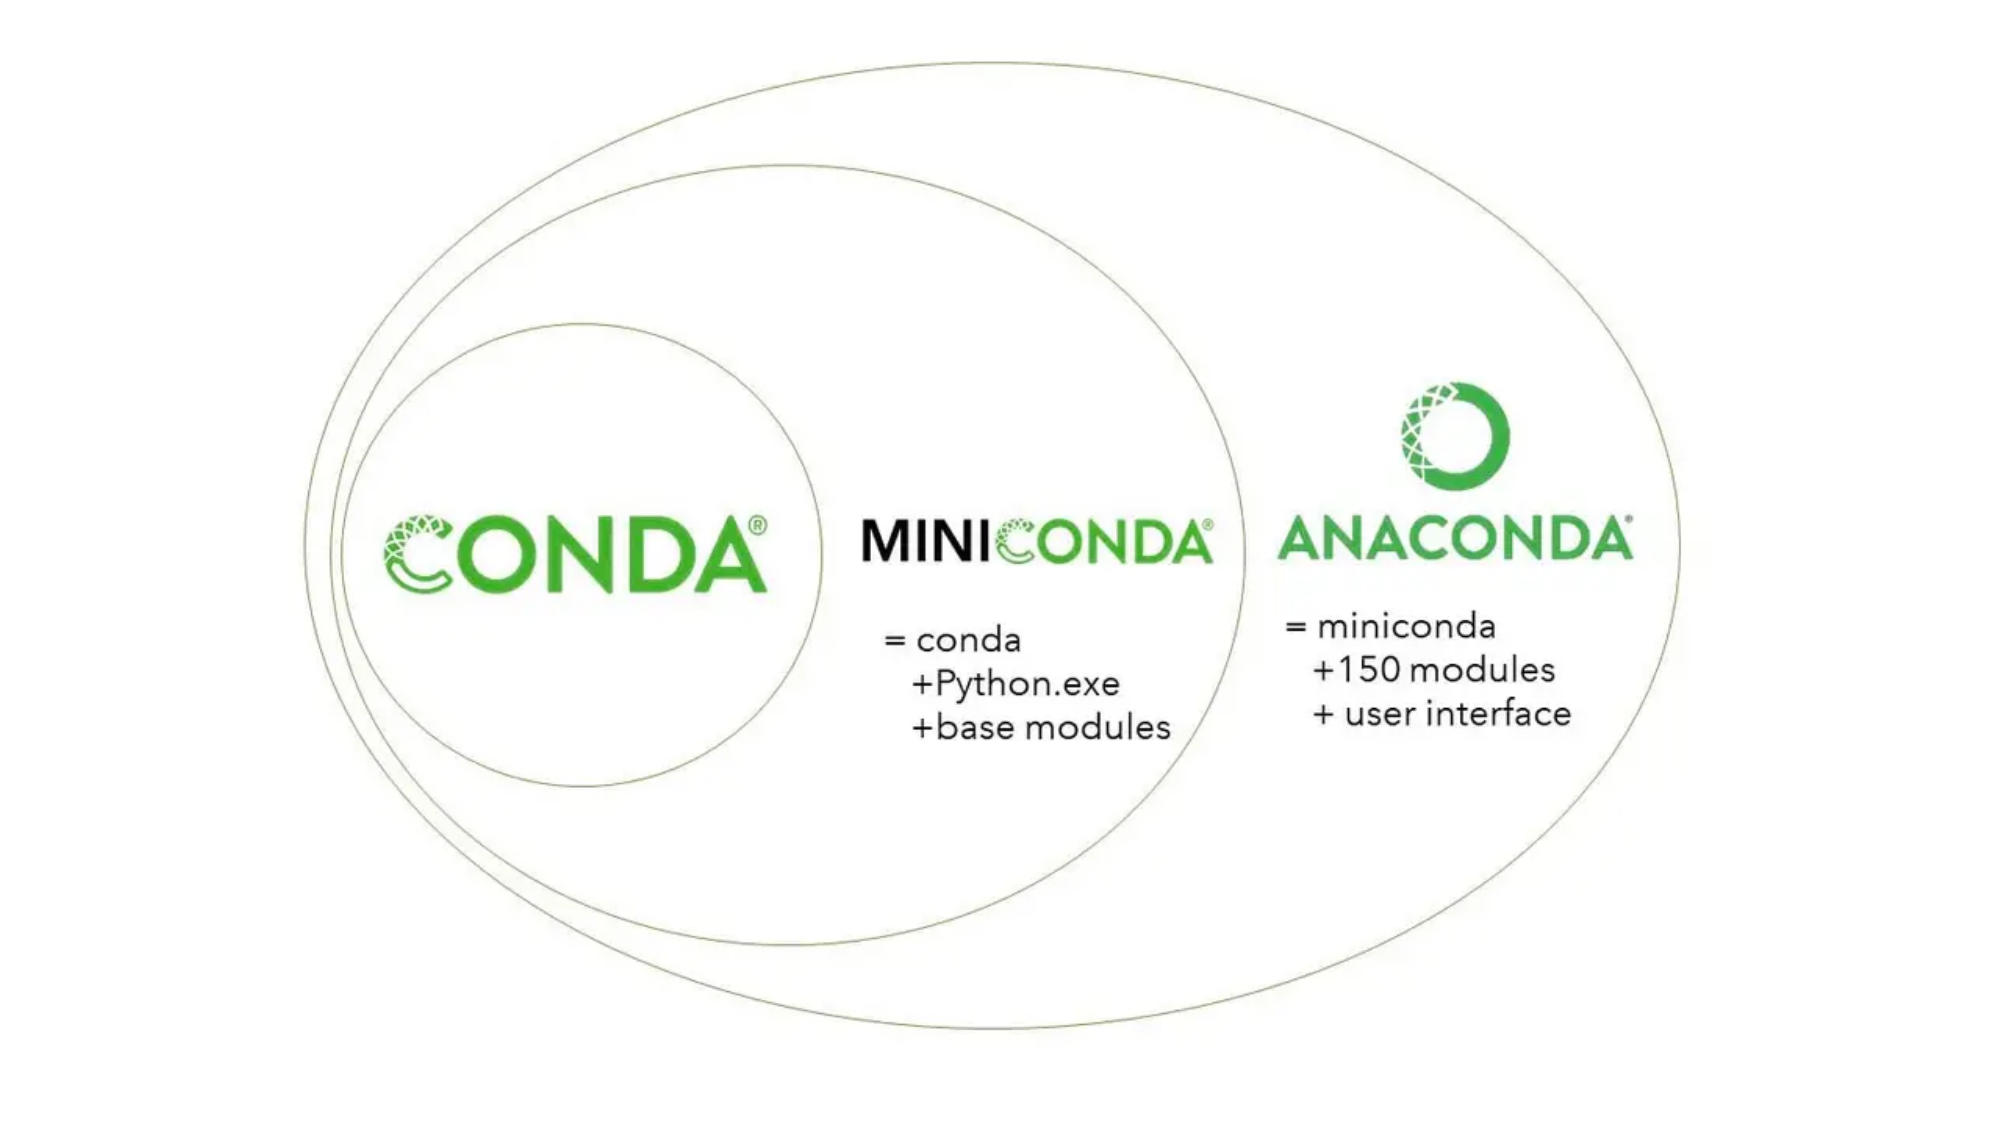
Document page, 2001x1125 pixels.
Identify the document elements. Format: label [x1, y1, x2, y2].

picture [161, 15, 1839, 1110]
